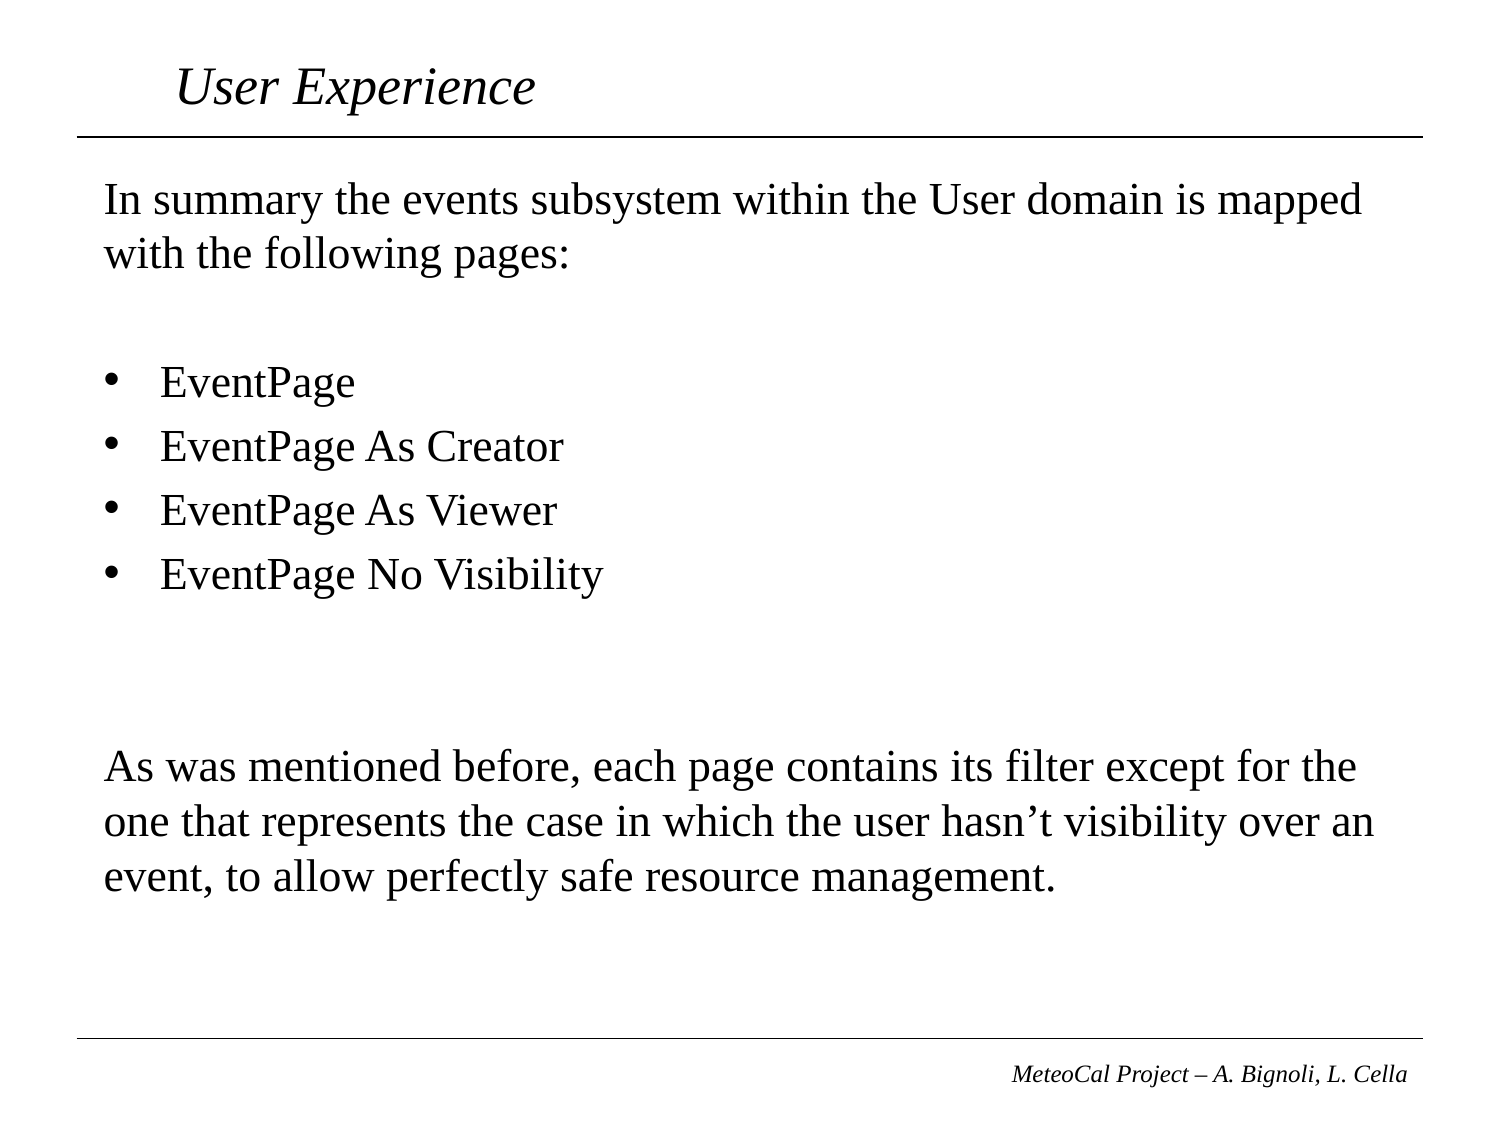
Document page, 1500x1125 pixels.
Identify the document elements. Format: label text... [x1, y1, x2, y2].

title User Experience [159, 42, 1424, 124]
footer MeteoCal Project – A. Bignoli, L. Cella [76, 1042, 1424, 1103]
list In summary the events subsystem within the User domain is mapped with the following pages: EventPage EventPage As Creator EventPage As Viewer EventPage No Visibility As was mentioned before, each page contains its filter except for the one that represents the case in which the user hasn’t visibility over an event, to allow perfectly safe resource management. [88, 160, 1412, 1012]
